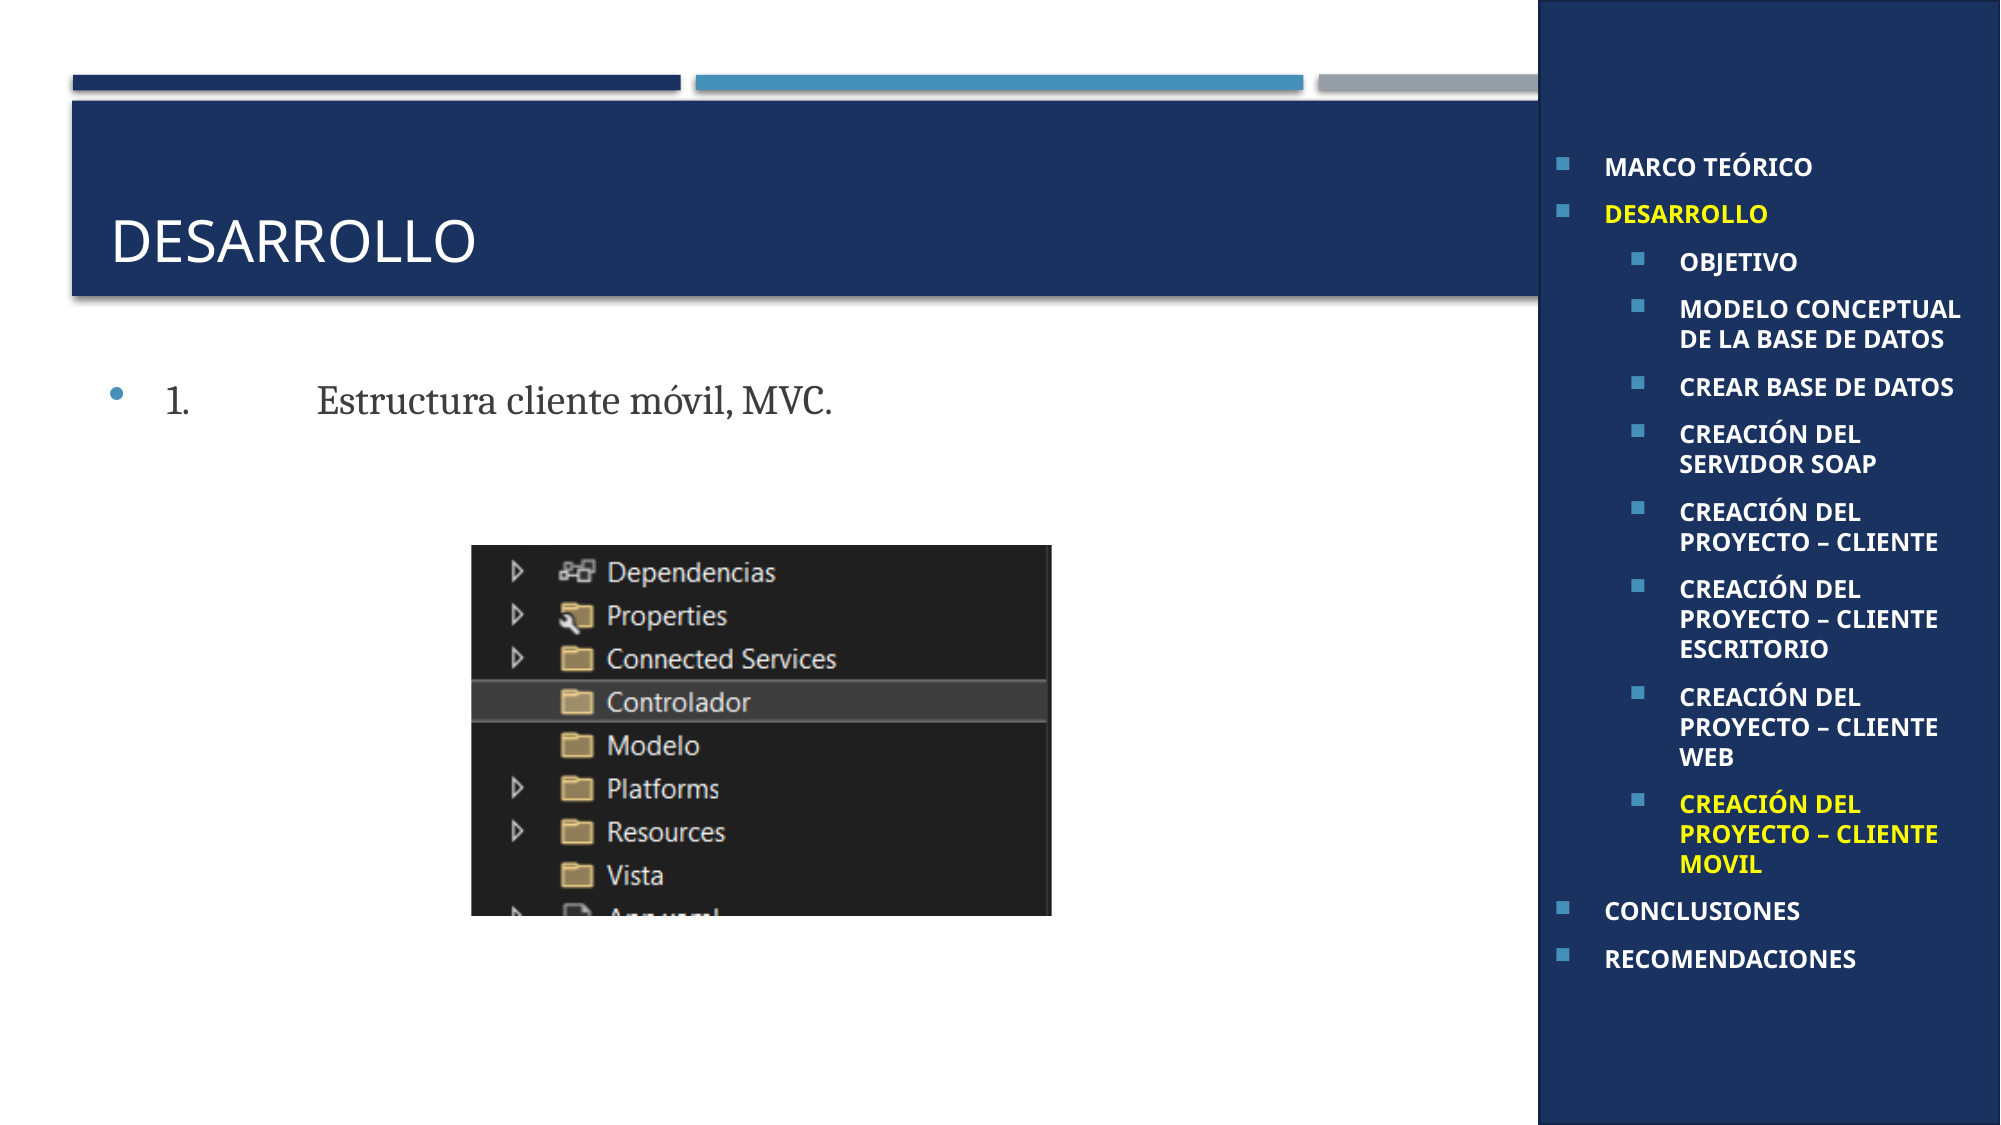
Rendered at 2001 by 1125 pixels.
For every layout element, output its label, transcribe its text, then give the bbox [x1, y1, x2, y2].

picture [470, 544, 1053, 917]
title DESARROLLO [95, 115, 1538, 282]
text_box MARCO TEÓRICO DESARROLLO OBJETIVO MODELO CONCEPTUAL DE LA BASE DE DATOS CREAR BASE DE DATOS CREACIÓN DEL SERVIDOR SOAP CREACIÓN DEL PROYECTO – CLIENTE CREACIÓN DEL PROYECTO – CLIENTE ESCRITORIO CREACIÓN DEL PROYECTO – CLIENTE WEB CREACIÓN DEL PROYECTO – CLIENTE MOVIL CONCLUSIONES RECOMENDACIONES [1538, 0, 2000, 1125]
list 1. Estructura cliente móvil, MVC. [95, 313, 1482, 480]
